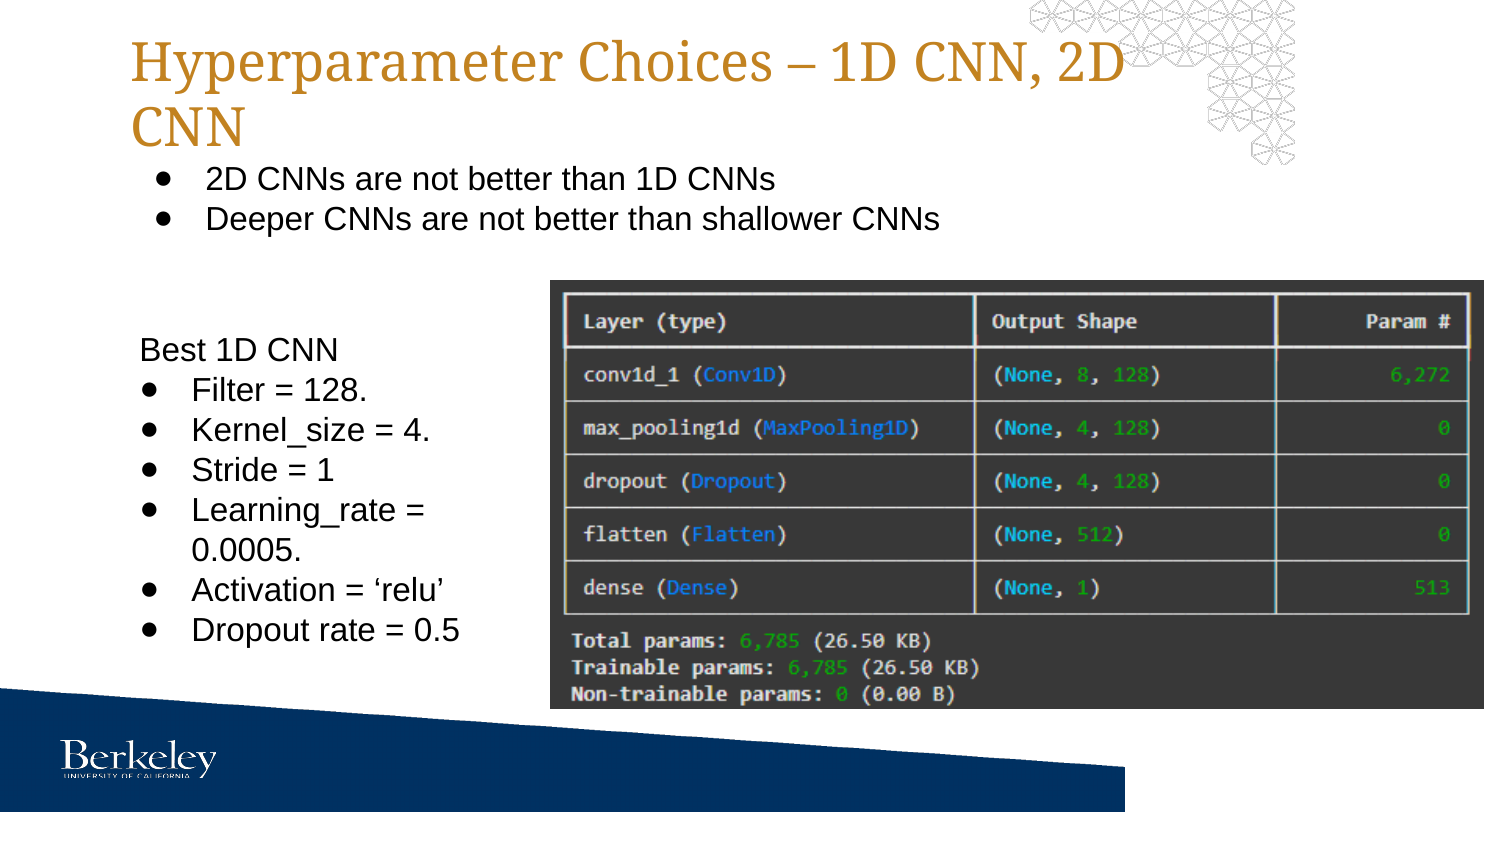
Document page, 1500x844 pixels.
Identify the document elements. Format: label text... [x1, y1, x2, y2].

text_box Best 1D CNN Filter = 128. Kernel_size = 4. Stride = 1 Learning_rate = 0.0005. Activation = ‘relu’ Dropout rate = 0.5 [101, 313, 513, 663]
title Hyperparameter Choices – 1D CNN, 2D CNN [115, 12, 1234, 141]
picture [0, 280, 1484, 812]
picture [1029, 0, 1295, 141]
text_box 2D CNNs are not better than 1D CNNs Deeper CNNs are not better than shallower CNNs [115, 141, 1312, 347]
